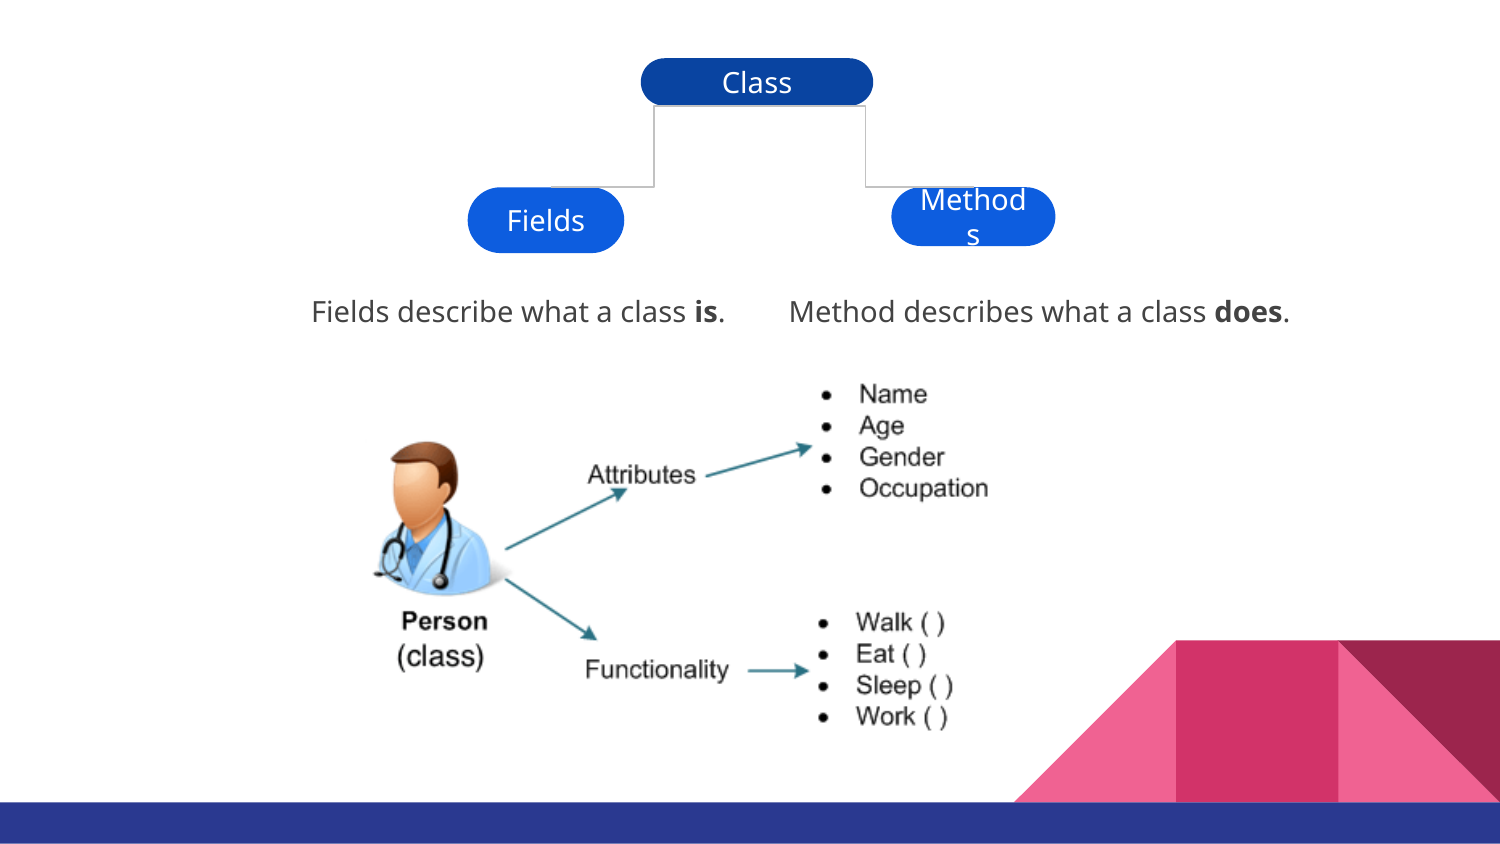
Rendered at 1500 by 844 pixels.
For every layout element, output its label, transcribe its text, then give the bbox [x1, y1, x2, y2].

text_box Method describes what a class does. [773, 273, 1431, 344]
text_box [613, 42, 695, 251]
text_box Fields describe what a class is. [296, 273, 862, 404]
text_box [824, 38, 907, 255]
picture [365, 376, 992, 734]
text_box Class [700, 58, 819, 105]
text_box Methods [910, 187, 1056, 247]
text_box Fields [467, 187, 607, 254]
